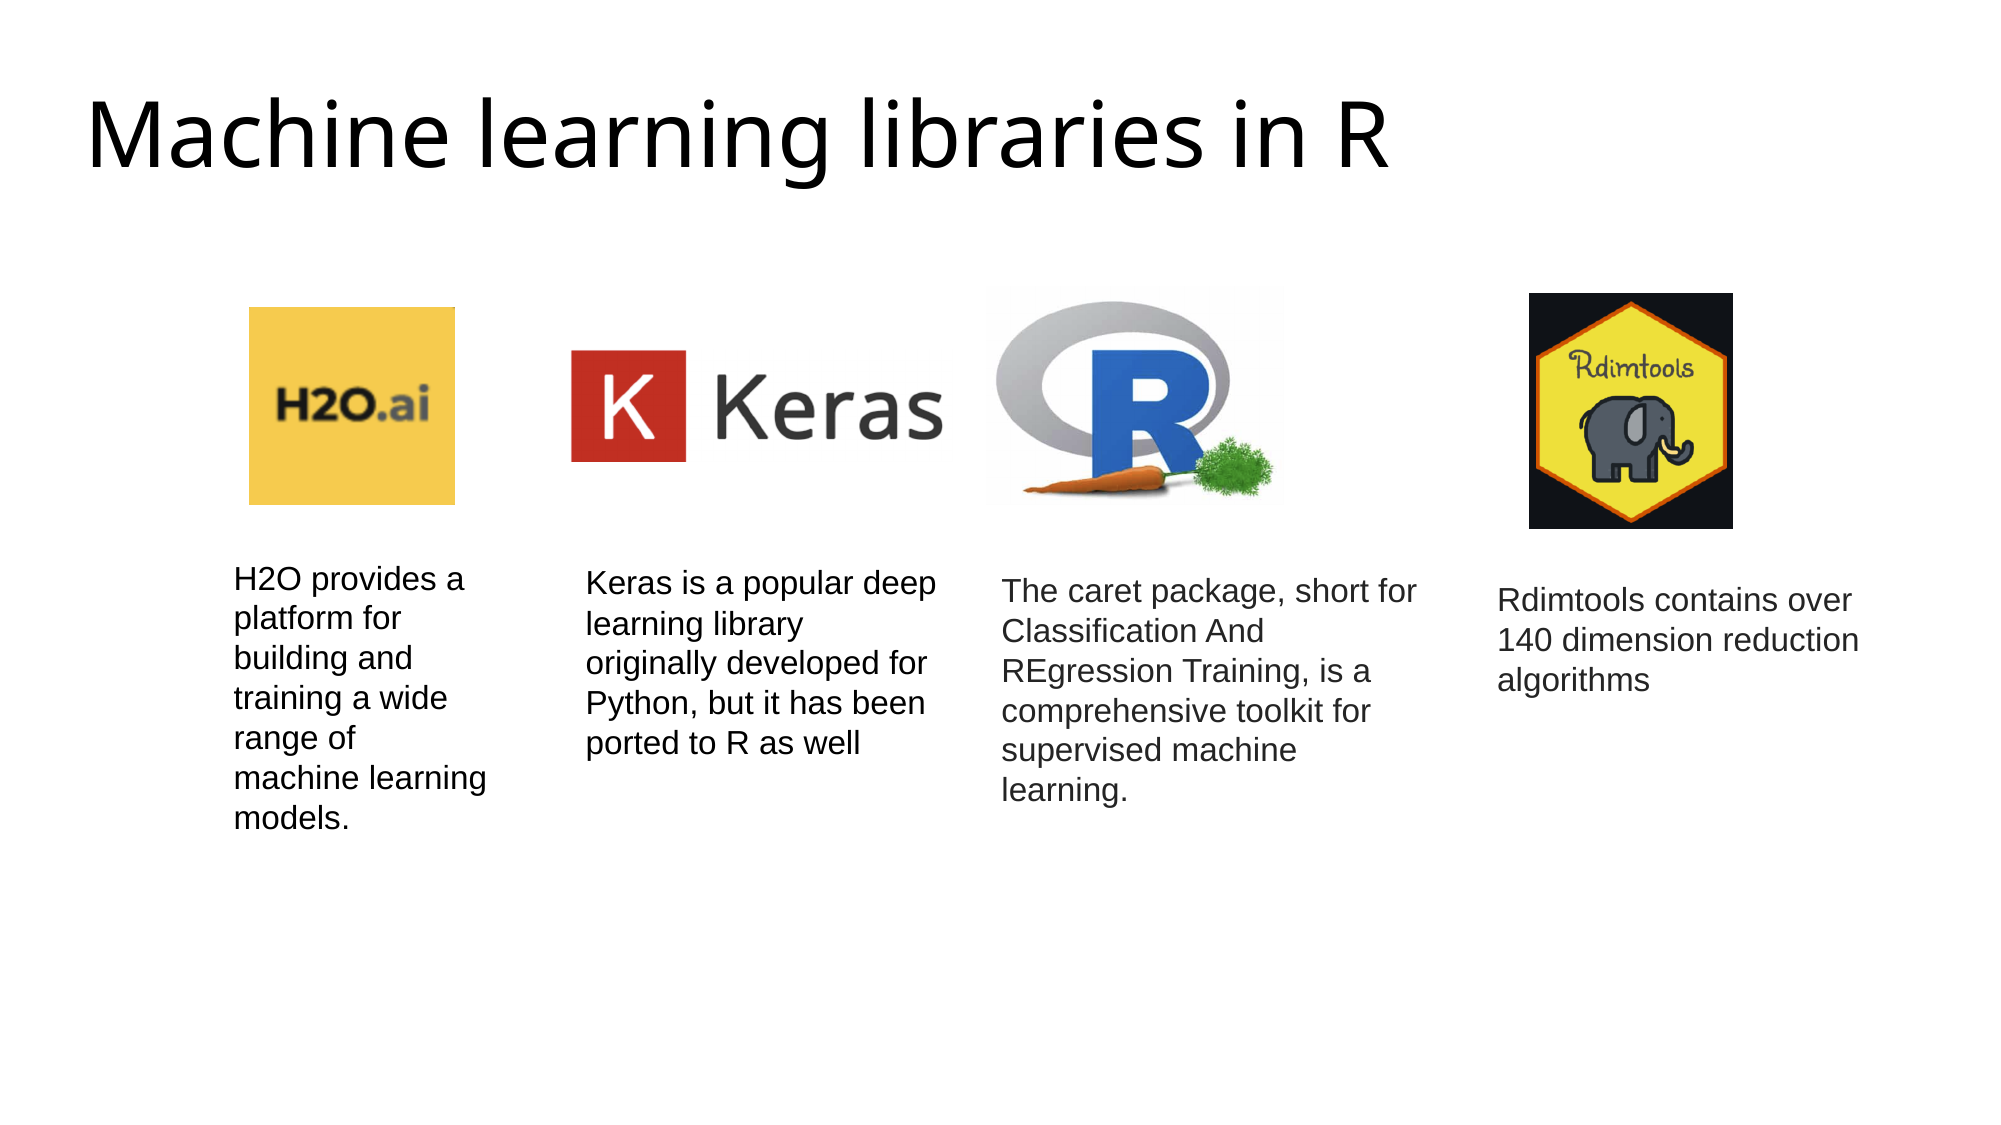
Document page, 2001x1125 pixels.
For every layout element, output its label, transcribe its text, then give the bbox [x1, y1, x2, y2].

picture [570, 349, 953, 463]
picture [1529, 293, 1733, 529]
title Machine learning libraries in R [69, 28, 1795, 247]
text_box Keras is a popular deep learning library originally developed for Python, but it has been ported to R as well [570, 554, 953, 769]
text_box Rdimtools contains over 140 dimension reduction algorithms [1482, 571, 1881, 706]
picture [986, 286, 1284, 505]
picture [249, 307, 455, 505]
text_box The caret package, short for Classification And REgression Training, is a comprehensive toolkit for supervised machine learning. [986, 561, 1448, 816]
text_box H2O provides a platform for building and training a wide range of machine learning models. [218, 549, 504, 844]
